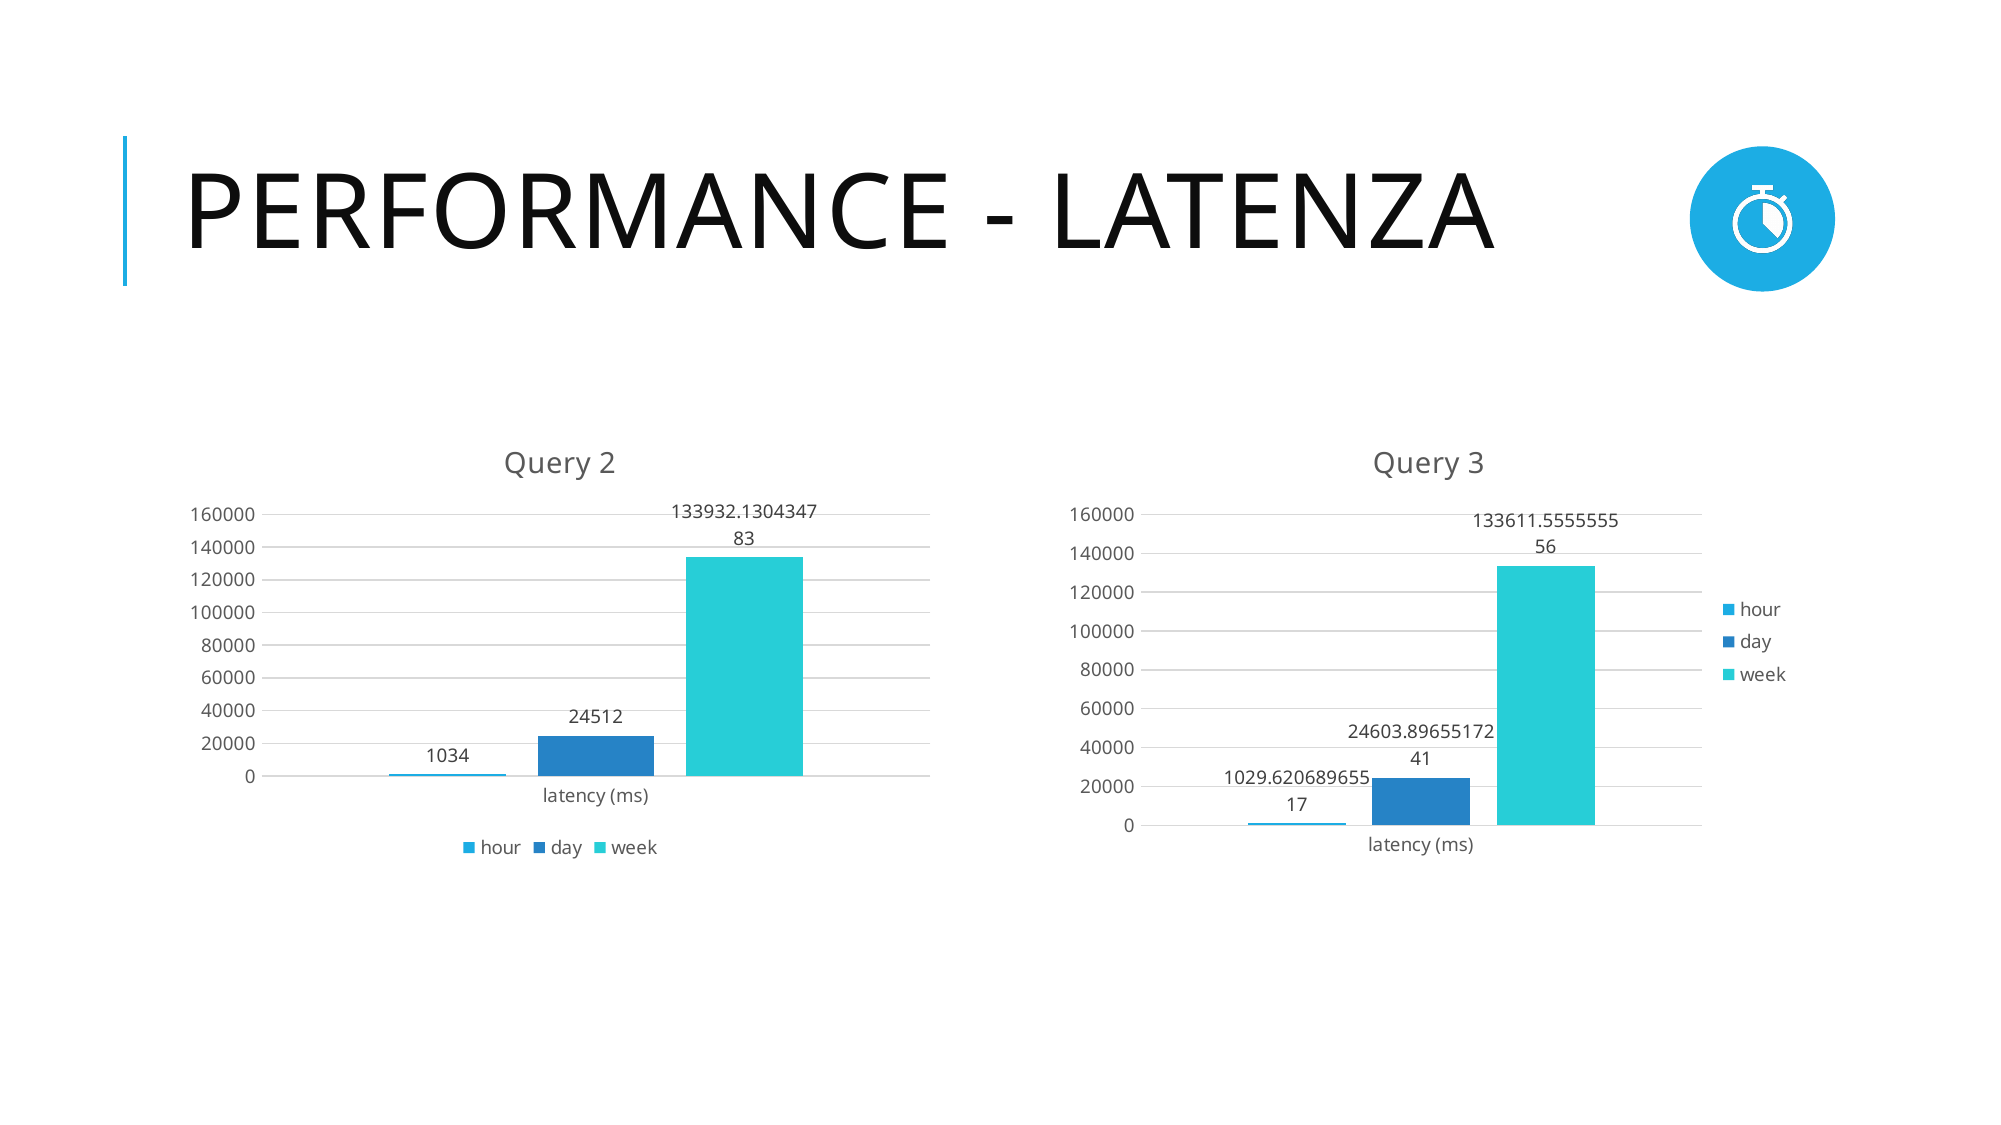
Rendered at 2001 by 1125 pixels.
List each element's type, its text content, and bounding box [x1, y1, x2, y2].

chart [1053, 416, 1805, 868]
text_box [1689, 146, 1836, 292]
title Performance - latenza [168, 96, 1763, 342]
chart [174, 416, 946, 868]
